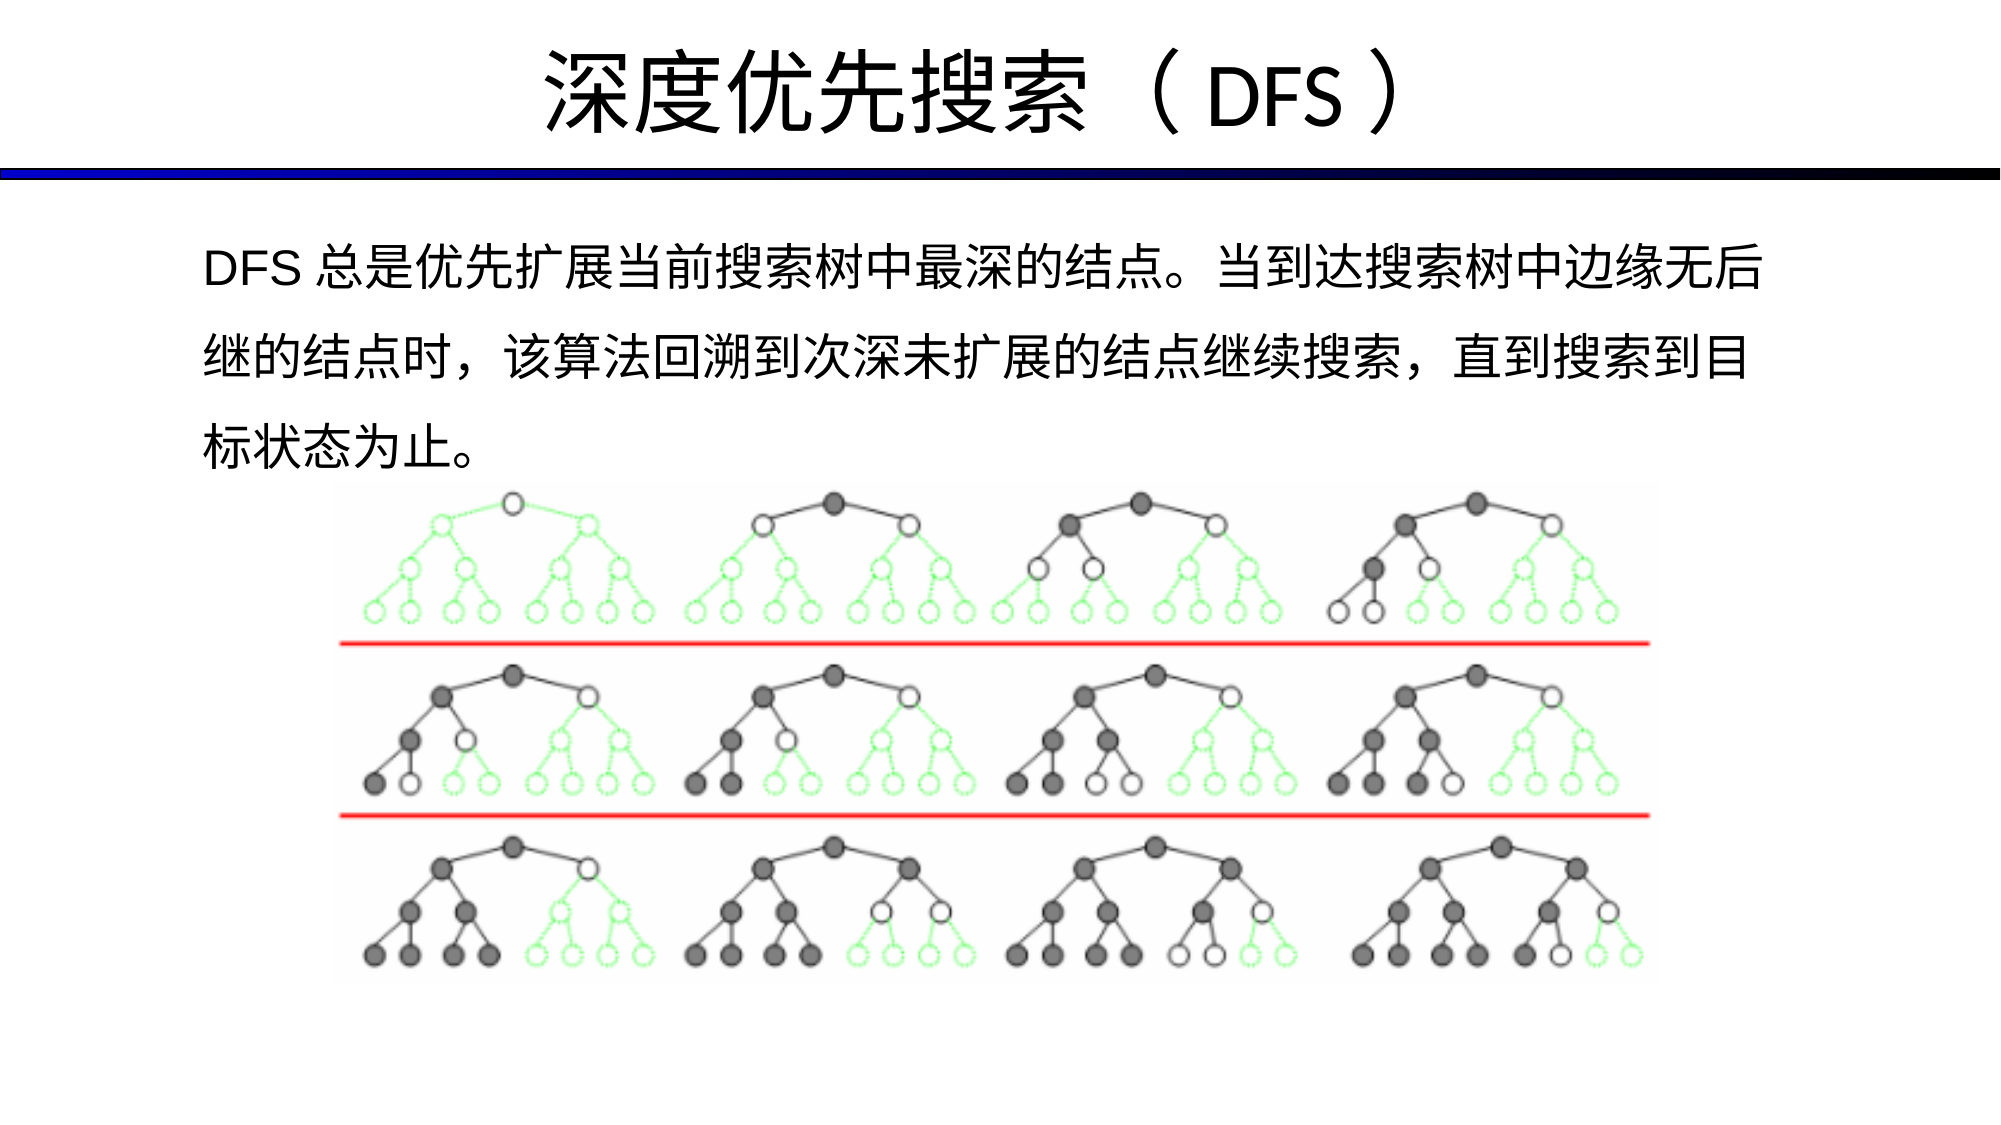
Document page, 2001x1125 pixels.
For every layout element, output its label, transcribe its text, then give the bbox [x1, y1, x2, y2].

title 深度优先搜索（DFS） [0, 0, 2000, 184]
picture [332, 474, 1668, 983]
picture [332, 260, 1668, 438]
text_box DFS总是优先扩展当前搜索树中最深的结点。当到达搜索树中边缘无后继的结点时，该算法回溯到次深未扩展的结点继续搜索，直到搜索到目标状态为止。 [187, 197, 1813, 483]
